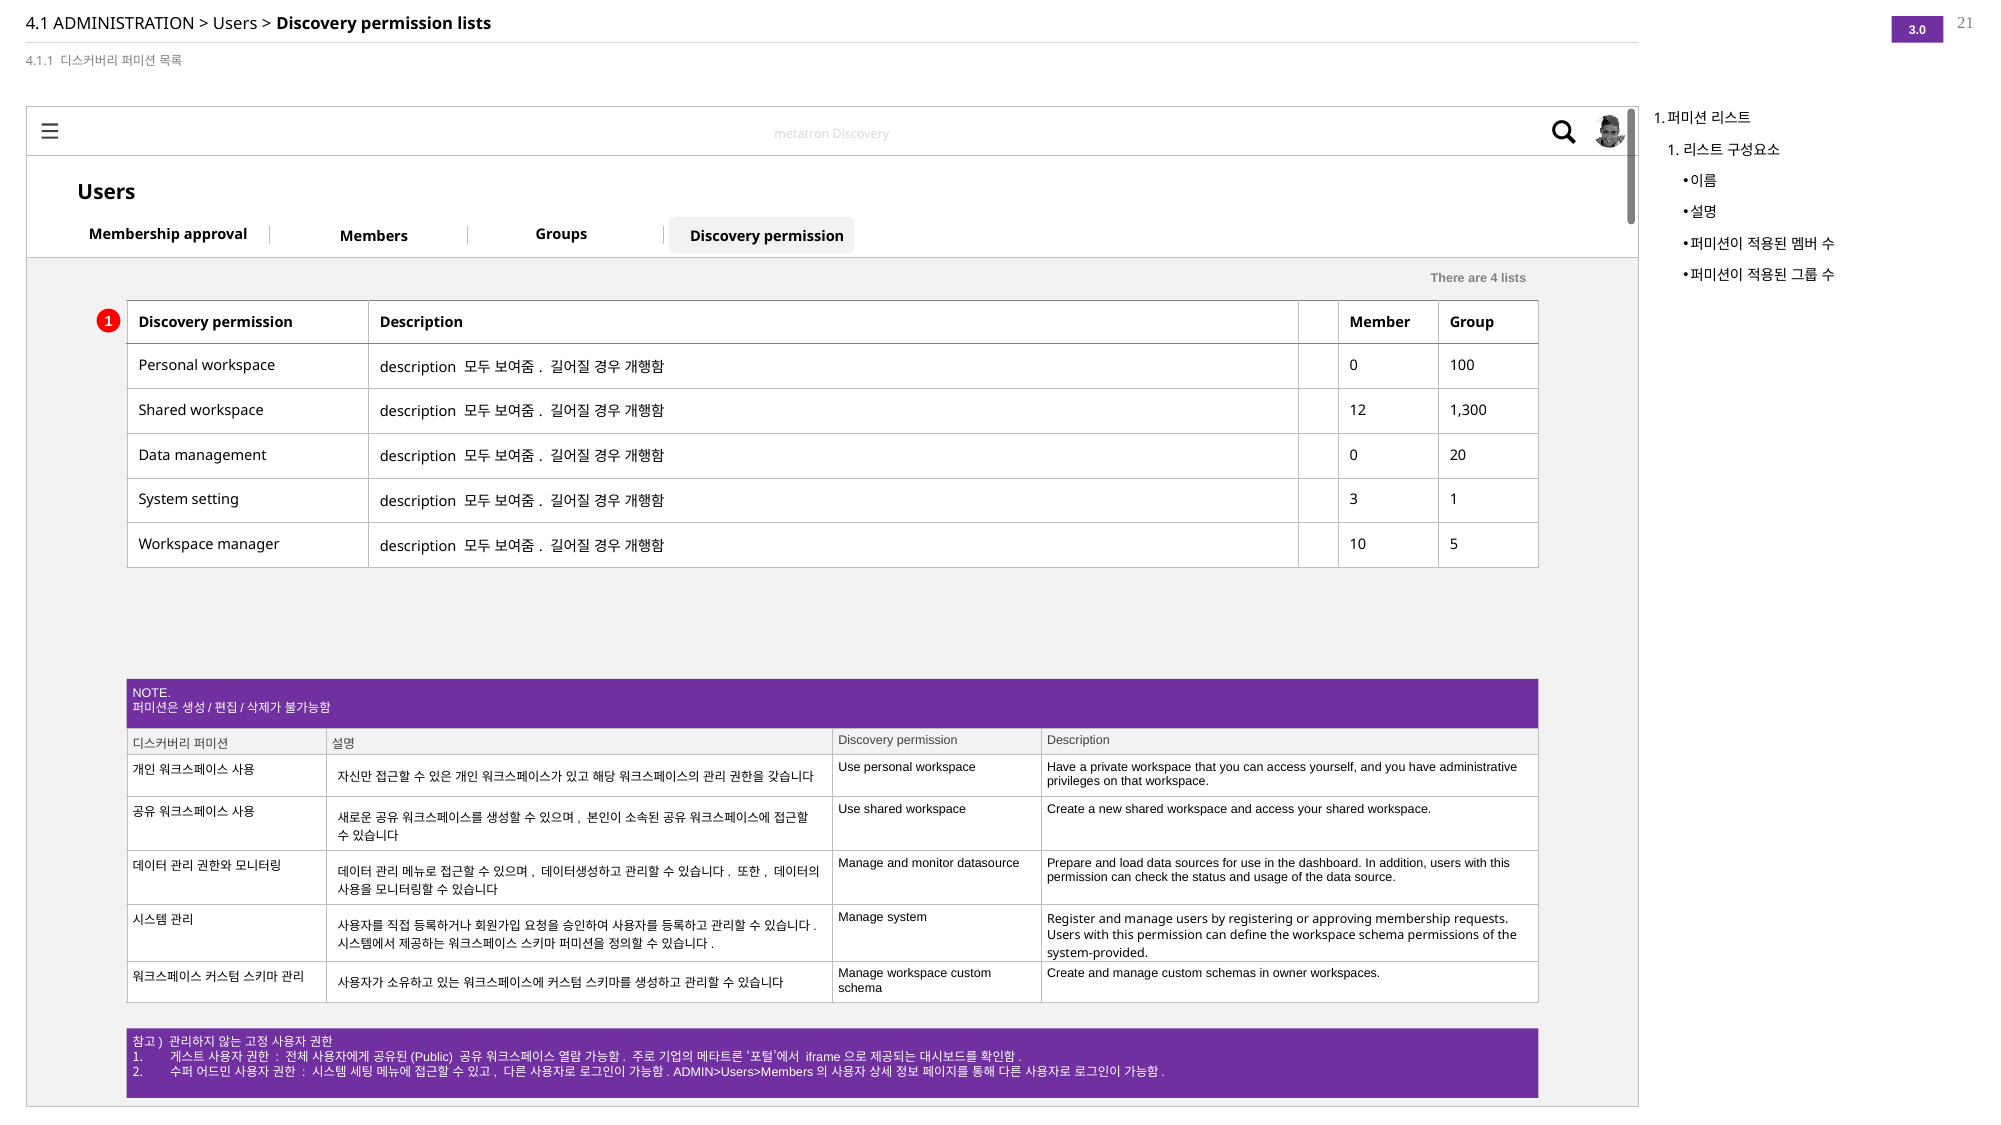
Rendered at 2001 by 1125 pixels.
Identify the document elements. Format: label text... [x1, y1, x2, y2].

table_cell System setting [128, 479, 368, 522]
table_cell Data management [128, 434, 368, 478]
title 4.1 ADMINISTRATION > Users > Discovery permission lists [25, 5, 1638, 43]
text_box 3.0 [1891, 15, 1944, 44]
table_cell 20 [1439, 434, 1538, 478]
table_cell 3 [1339, 479, 1438, 522]
table_cell Shared workspace [128, 389, 368, 433]
table_cell Have a private workspace that you can access yourself, and you have administrative privileges on that workspace. [1042, 755, 1538, 796]
table_cell 1 [1439, 479, 1538, 522]
table_cell description 모두 보여줌. 길어질 경우 개행함 [369, 434, 1298, 478]
list 퍼미션 리스트 리스트 구성요소 이름 설명 퍼미션이 적용된 멤버 수 퍼미션이 적용된 그룹 수 [1653, 106, 1974, 1125]
table_cell Register and manage users by registering or approving membership requests. Users with this permission can define the workspace schema permissions of the system-provided. [1042, 905, 1538, 961]
table_header 디스커버리 퍼미션 [128, 729, 326, 754]
table_cell 사용자가 소유하고 있는 워크스페이스에 커스텀 스키마를 생성하고 관리할 수 있습니다 [327, 962, 832, 1002]
table_header Description [1042, 729, 1538, 754]
list 4.1.1 디스커버리 퍼미션 목록 [25, 43, 1638, 86]
table_cell description 모두 보여줌. 길어질 경우 개행함 [369, 523, 1298, 567]
table_cell description 모두 보여줌. 길어질 경우 개행함 [369, 344, 1298, 388]
table_cell 데이터 관리 권한와 모니터링 [128, 851, 326, 904]
table_cell 1,300 [1439, 389, 1538, 433]
picture [1593, 114, 1626, 148]
table_cell Create a new shared workspace and access your shared workspace. [1042, 797, 1538, 850]
text_box 참고) 관리하지 않는 고정 사용자 권한 게스트 사용자 권한 : 전체 사용자에게 공유된(Public) 공유 워크스페이스 열람 가능함. 주로 기업의 메타트론 ‘포털’에서 iframe으로 제공되는 대시보드를 확인함. 수퍼 어드민 사용자 권한 : 시스템 세팅 메뉴에 접근할 수 있고, 다른 사용자로 로그인이 가능함. ADMIN>Users>Members의 사용자 상세 정보 페이지를 통해 다른 사용자로 로그인이 가능함. [126, 1027, 1539, 1099]
table_cell 5 [1439, 523, 1538, 567]
table_cell Workspace manager [128, 523, 368, 567]
table_cell 새로운 공유 워크스페이스를 생성할 수 있으며, 본인이 소속된 공유 워크스페이스에 접근할 수 있습니다 [327, 797, 832, 850]
table_cell 개인 워크스페이스 사용 [128, 755, 326, 796]
table_cell 100 [1439, 344, 1538, 388]
table_cell Manage system [833, 905, 1041, 961]
table_cell [1299, 434, 1338, 478]
table_cell Use personal workspace [833, 755, 1041, 796]
table_header Group [1439, 301, 1538, 343]
table_header Discovery permission [833, 729, 1041, 754]
table_cell Manage workspace custom schema [833, 962, 1041, 1002]
text_box There are 4 lists [1379, 263, 1540, 291]
table_header Discovery permission [128, 301, 368, 343]
table_cell Prepare and load data sources for use in the dashboard. In addition, users with this permission can check the status and usage of the data source. [1042, 851, 1538, 904]
slide_number 21 [1901, 0, 1975, 43]
table_cell 공유 워크스페이스 사용 [128, 797, 326, 850]
table_cell 0 [1339, 344, 1438, 388]
table_header 설명 [327, 729, 832, 754]
table_header [1299, 301, 1338, 343]
table_cell 자신만 접근할 수 있은 개인 워크스페이스가 있고 해당 워크스페이스의 관리 권한을 갖습니다 [327, 755, 832, 796]
table_cell 10 [1339, 523, 1438, 567]
table_cell [1299, 523, 1338, 567]
table_cell Create and manage custom schemas in owner workspaces. [1042, 962, 1538, 1002]
table_cell description 모두 보여줌. 길어질 경우 개행함 [369, 479, 1298, 522]
table_cell Personal workspace [128, 344, 368, 388]
table_cell 사용자를 직접 등록하거나 회원가입 요청을 승인하여 사용자를 등록하고 관리할 수 있습니다. 시스템에서 제공하는 워크스페이스 스키마 퍼미션을 정의할 수 있습니다. [327, 905, 832, 961]
table_cell [1299, 344, 1338, 388]
table_cell 0 [1339, 434, 1438, 478]
table_cell 워크스페이스 커스텀 스키마 관리 [128, 962, 326, 1002]
picture [1552, 120, 1576, 144]
table_cell 데이터 관리 메뉴로 접근할 수 있으며, 데이터생성하고 관리할 수 있습니다. 또한, 데이터의 사용을 모니터링할 수 있습니다 [327, 851, 832, 904]
text_box NOTE. 퍼미션은 생성/편집/삭제가 불가능함 [126, 678, 1539, 728]
table_cell 시스템 관리 [128, 905, 326, 961]
table_header Description [369, 301, 1298, 343]
table_cell Manage and monitor datasource [833, 851, 1041, 904]
text_box 1 [96, 308, 121, 333]
table_cell description 모두 보여줌. 길어질 경우 개행함 [369, 389, 1298, 433]
table_cell Use shared workspace [833, 797, 1041, 850]
table_cell [1299, 479, 1338, 522]
table_cell 12 [1339, 389, 1438, 433]
table_header Member [1339, 301, 1438, 343]
table_cell [1299, 389, 1338, 433]
